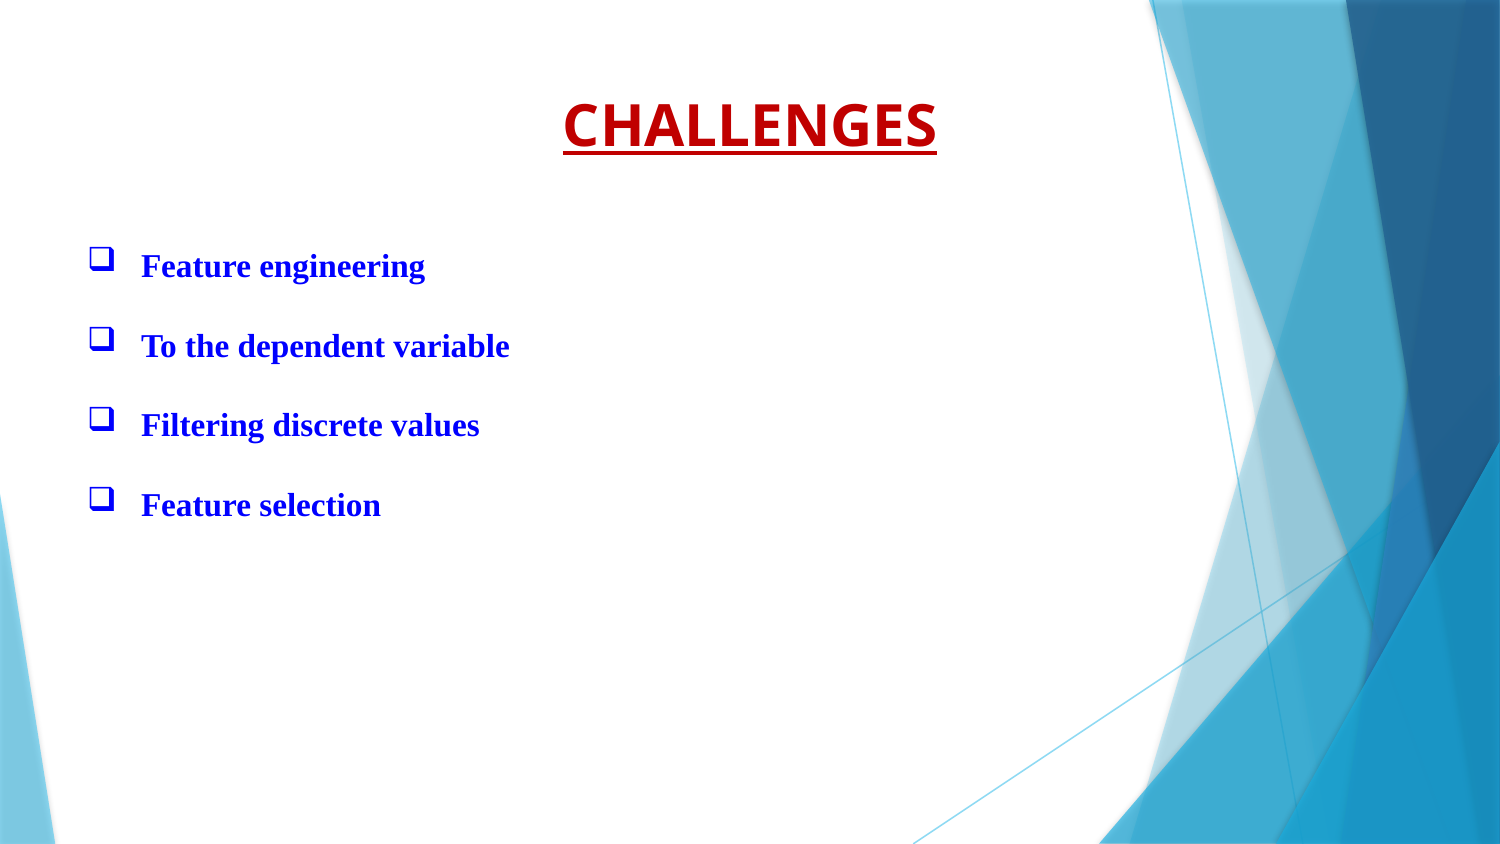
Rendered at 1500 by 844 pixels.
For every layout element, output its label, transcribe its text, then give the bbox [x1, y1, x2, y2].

title CHALLENGES [51, 72, 1449, 167]
list Feature engineering To the dependent variable Filtering discrete values Feature selection [51, 189, 1449, 750]
